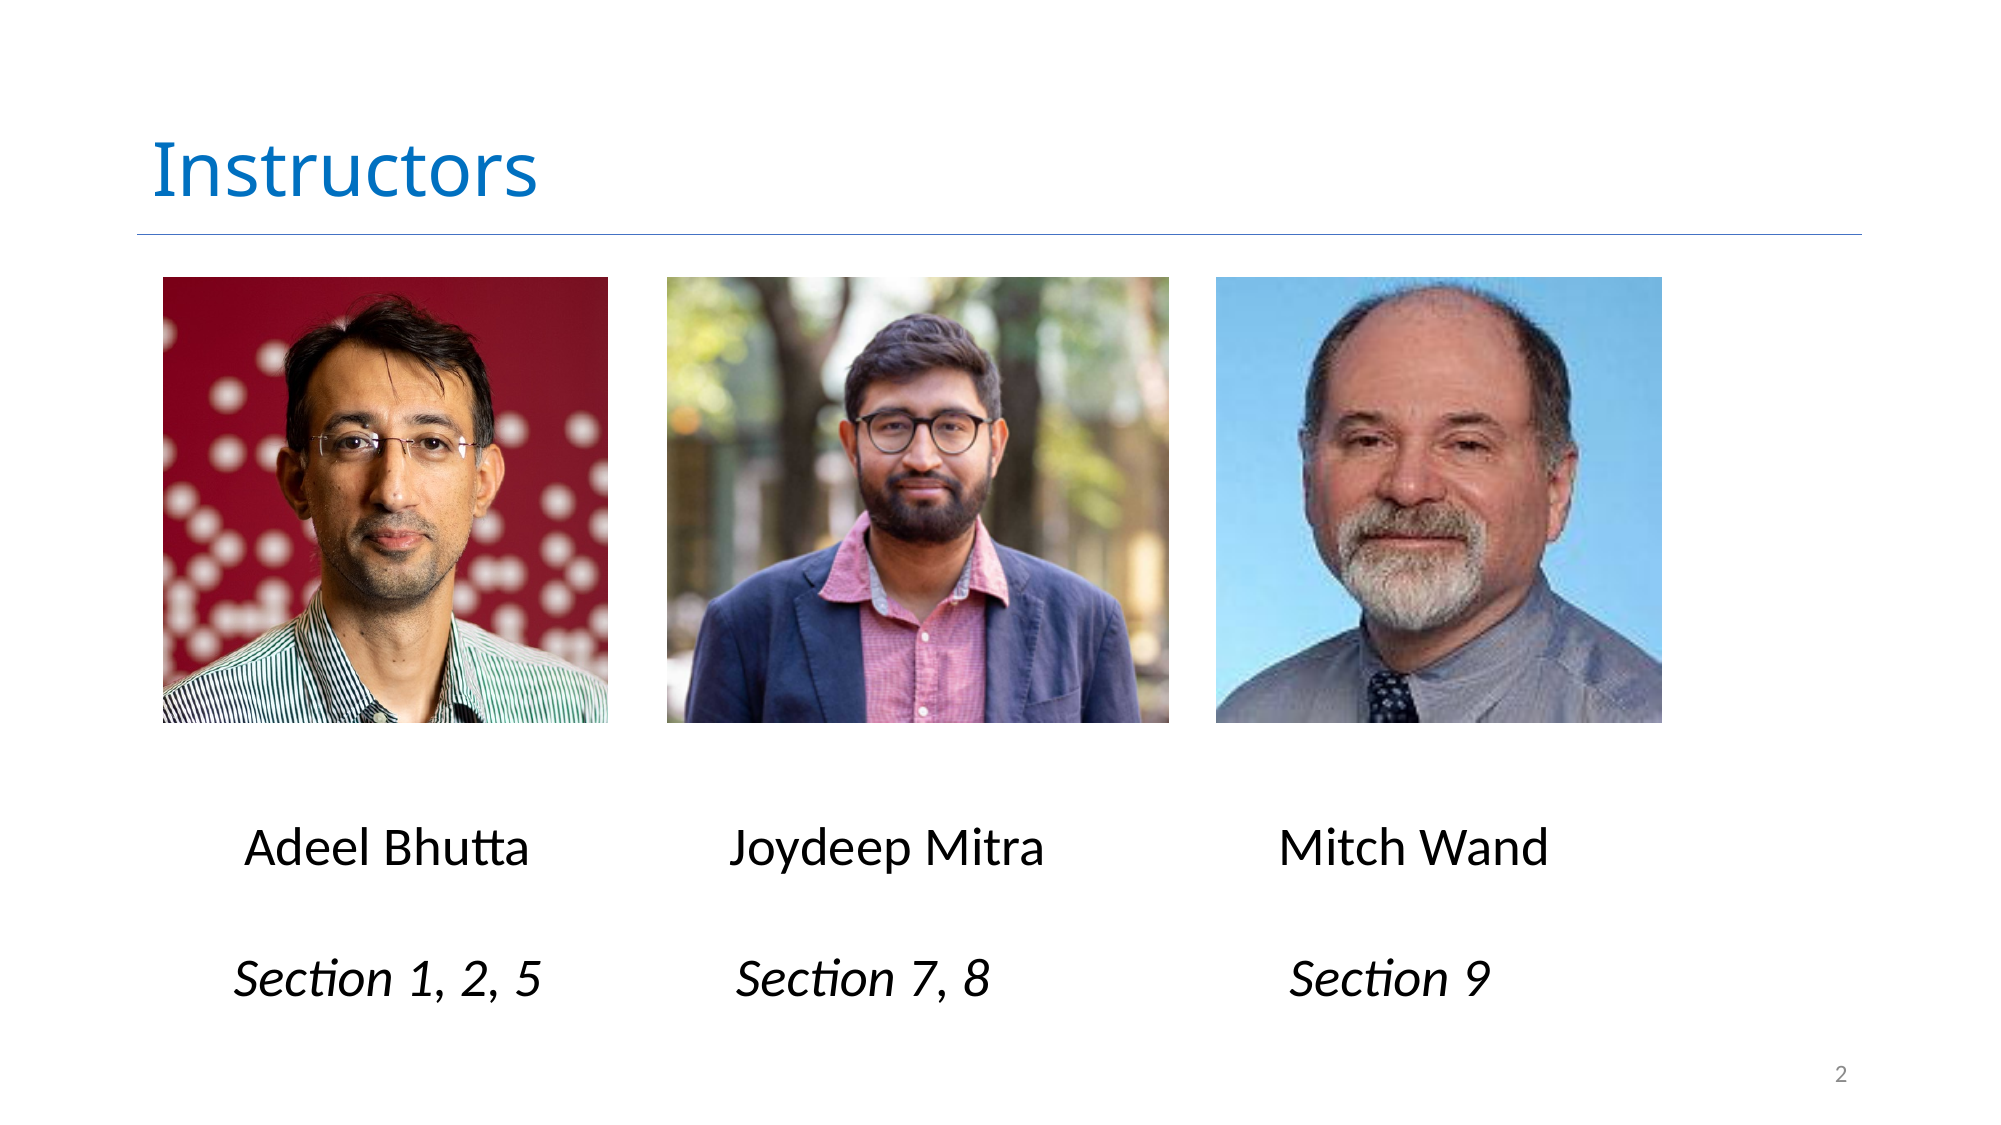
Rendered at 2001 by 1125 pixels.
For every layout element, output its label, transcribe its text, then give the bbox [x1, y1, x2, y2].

slide_number 2 [1412, 1042, 1863, 1103]
title Instructors [137, 3, 1863, 221]
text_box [1216, 277, 1662, 1018]
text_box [163, 277, 608, 1018]
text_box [667, 277, 1169, 1018]
